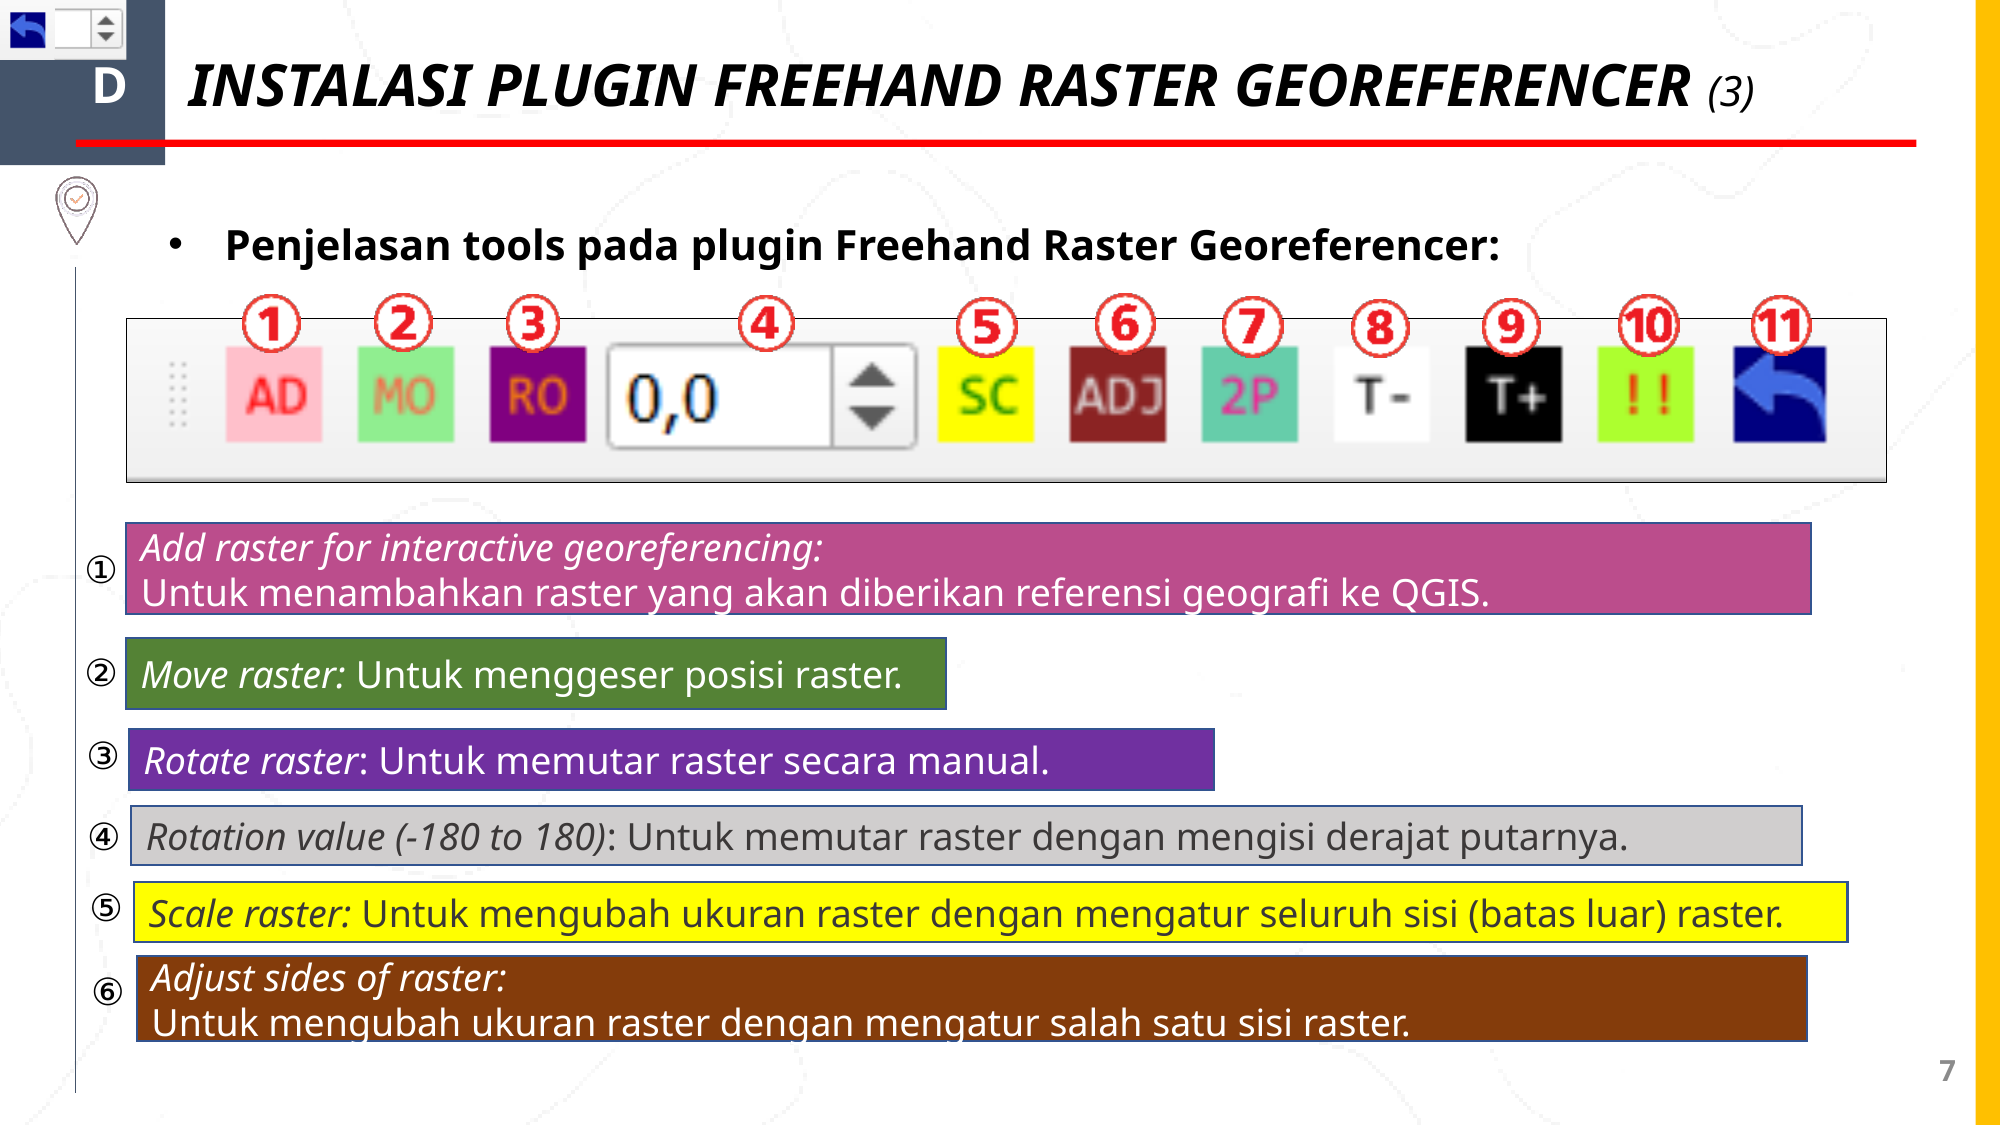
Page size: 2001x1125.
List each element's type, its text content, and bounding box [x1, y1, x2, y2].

text_box INSTALASI PLUGIN FREEHAND RASTER GEOREFERENCER (3) [189, 47, 1917, 118]
text_box [75, 139, 1917, 148]
slide_number 7 [1521, 1042, 1972, 1103]
text_box Rotation value (-180 to 180): Untuk memutar raster dengan mengisi derajat putarnya. [130, 805, 1803, 866]
text_box Penjelasan tools pada plugin Freehand Raster Georeferencer: [153, 210, 1771, 276]
text_box ① [69, 538, 133, 599]
text_box D [76, 46, 144, 122]
text_box Move raster: Untuk menggeser posisi raster. [125, 637, 947, 710]
text_box Rotate raster: Untuk memutar raster secara manual. [128, 728, 1215, 791]
text_box Add raster for interactive georeferencing: Untuk menambahkan raster yang akan diberikan referensi geografi ke QGIS. [125, 522, 1812, 615]
text_box ④ [72, 805, 130, 866]
text_box Scale raster: Untuk mengubah ukuran raster dengan mengatur seluruh sisi (batas luar) raster. [133, 881, 1849, 943]
text_box Adjust sides of raster: Untuk mengubah ukuran raster dengan mengatur salah satu sisi raster. [136, 955, 1808, 1042]
text_box ③ [71, 724, 135, 785]
text_box ⑤ [74, 876, 138, 937]
picture [31, 165, 122, 256]
text_box ⑥ [76, 960, 140, 1021]
text_box ② [69, 641, 133, 702]
picture [126, 293, 1886, 482]
picture [0, 0, 127, 60]
